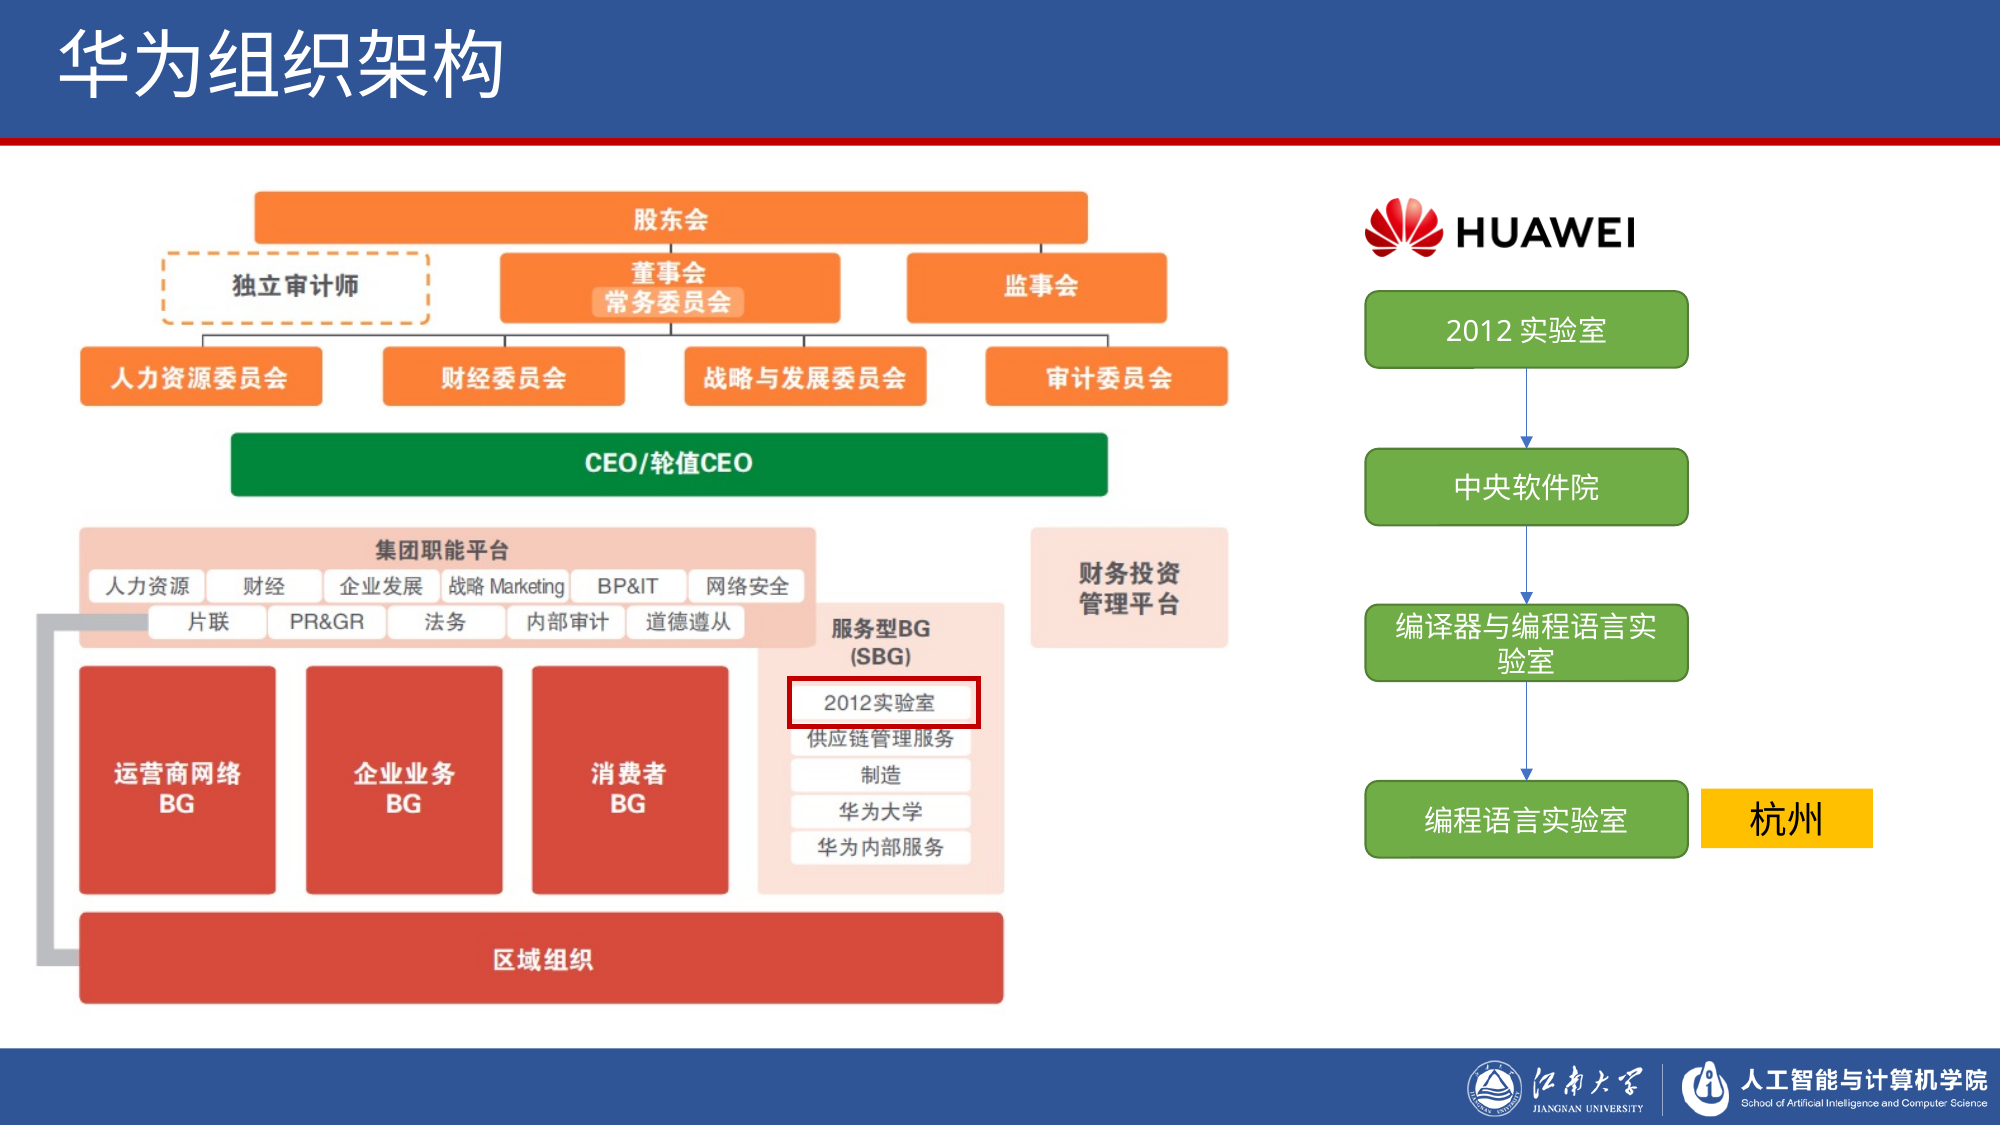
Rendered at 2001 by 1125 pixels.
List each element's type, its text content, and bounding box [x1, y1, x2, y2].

text_box 中央软件院 [1364, 447, 1689, 527]
text_box 杭州 [1701, 788, 1873, 849]
picture [1365, 197, 1634, 258]
text_box [0, 137, 2000, 147]
text_box 编程语言实验室 [1364, 779, 1689, 859]
text_box [0, 0, 2000, 137]
picture [12, 164, 1283, 1041]
text_box 2012实验室 [1364, 290, 1689, 369]
text_box 编译器与编程语言实验室 [1364, 603, 1689, 683]
picture [1467, 1060, 1988, 1117]
text_box [0, 1047, 2000, 1125]
title 华为组织架构 [41, 17, 1767, 120]
